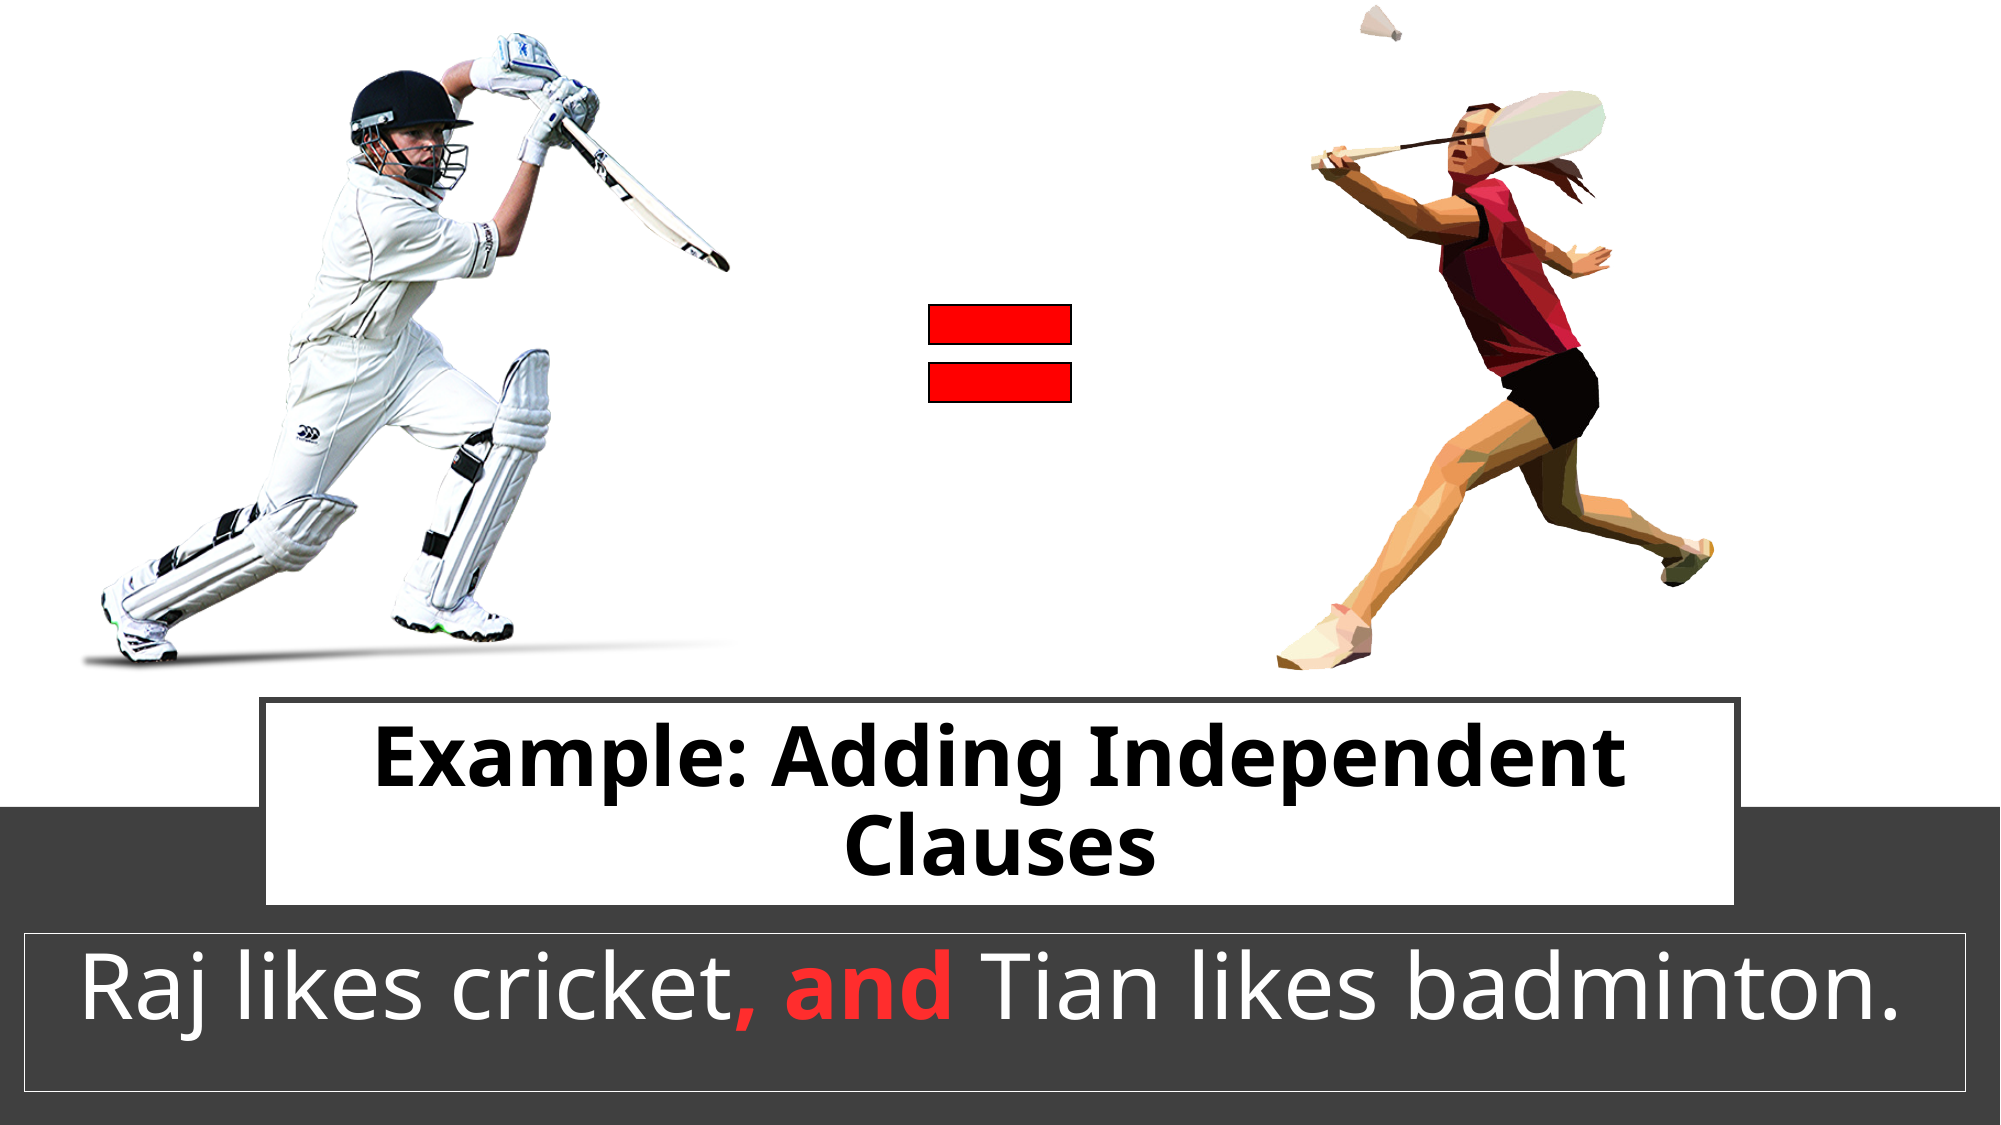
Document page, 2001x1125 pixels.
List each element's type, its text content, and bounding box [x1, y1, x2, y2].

text_box [928, 362, 1072, 403]
picture [1110, 0, 1880, 724]
title Example: Adding Independent Clauses [262, 700, 1738, 908]
list Raj likes cricket, and Tian likes badminton. [24, 933, 1966, 1092]
picture [78, 33, 738, 674]
text_box [928, 304, 1072, 345]
text_box [0, 806, 2000, 1125]
